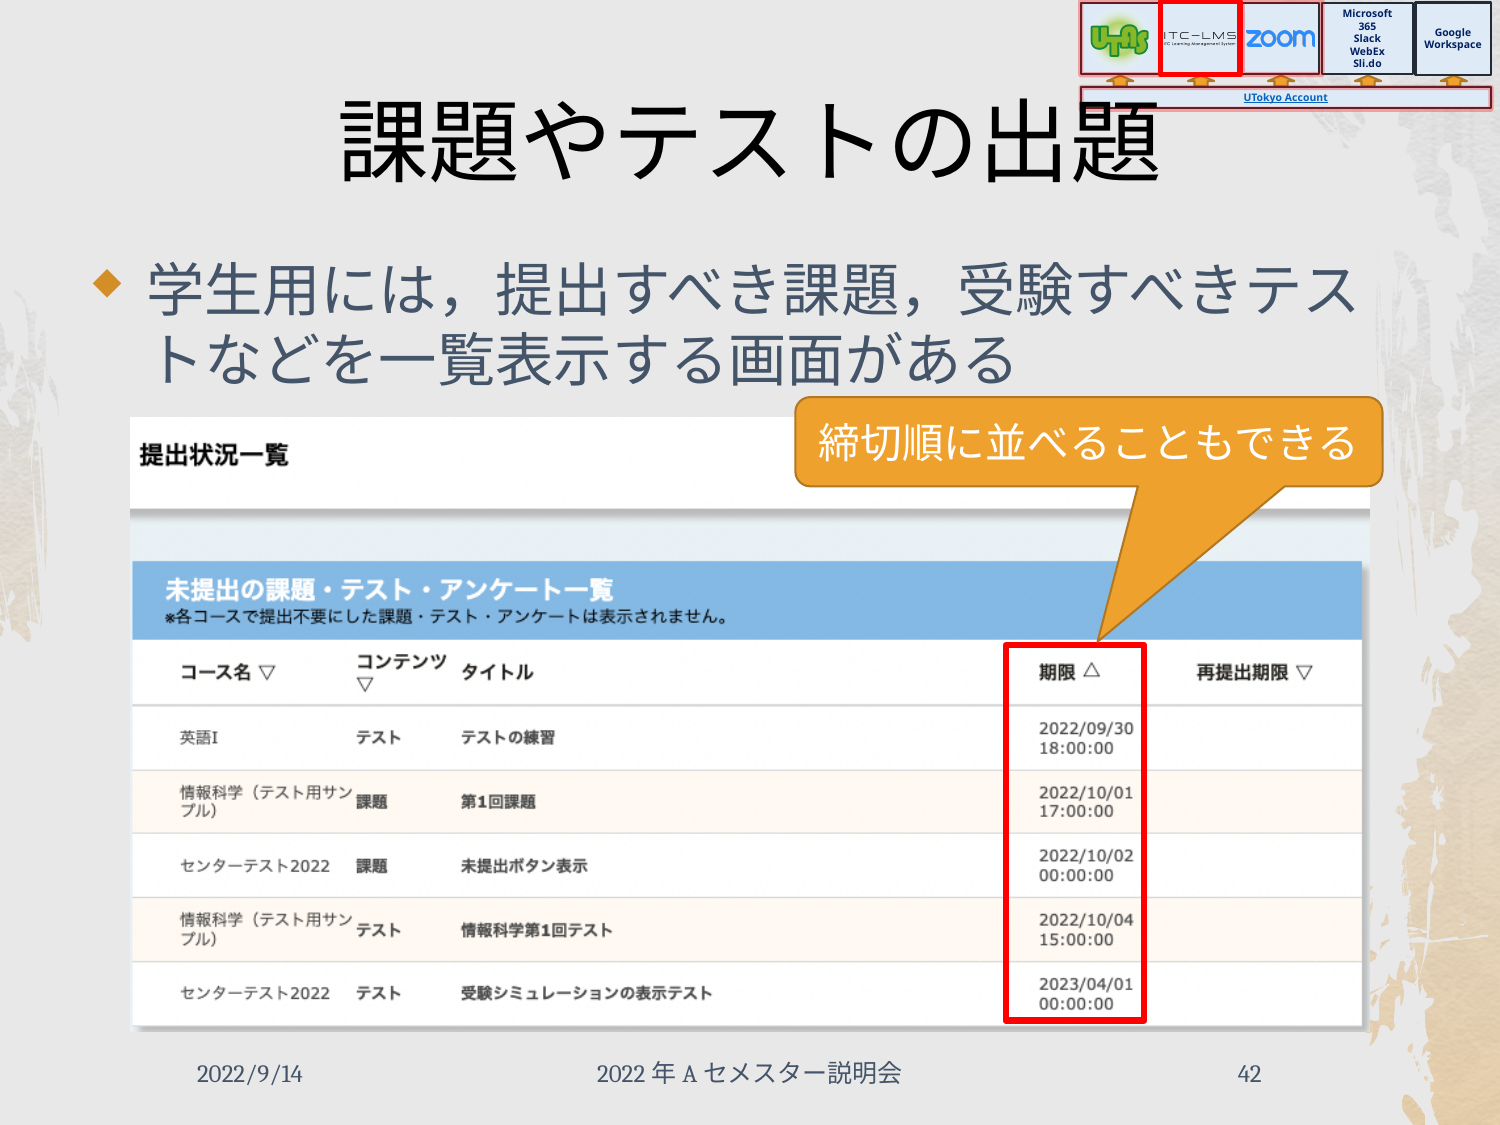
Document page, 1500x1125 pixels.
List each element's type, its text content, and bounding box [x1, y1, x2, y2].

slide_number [75, 1042, 425, 1103]
slide_number 42 [1074, 1042, 1425, 1103]
text_box 締切順に並べることもできる [794, 396, 1384, 484]
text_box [1080, 2, 1492, 109]
footer 2022年Aセメスター説明会 [512, 1048, 988, 1103]
title 課題やテストの出題 [75, 45, 1425, 233]
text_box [125, 413, 794, 419]
list 学生用には，提出すべき課題，受験すべきテストなどを一覧表示する画面がある [75, 246, 1425, 989]
title コースのグルーピング [794, 413, 1377, 422]
picture [130, 417, 1370, 1033]
